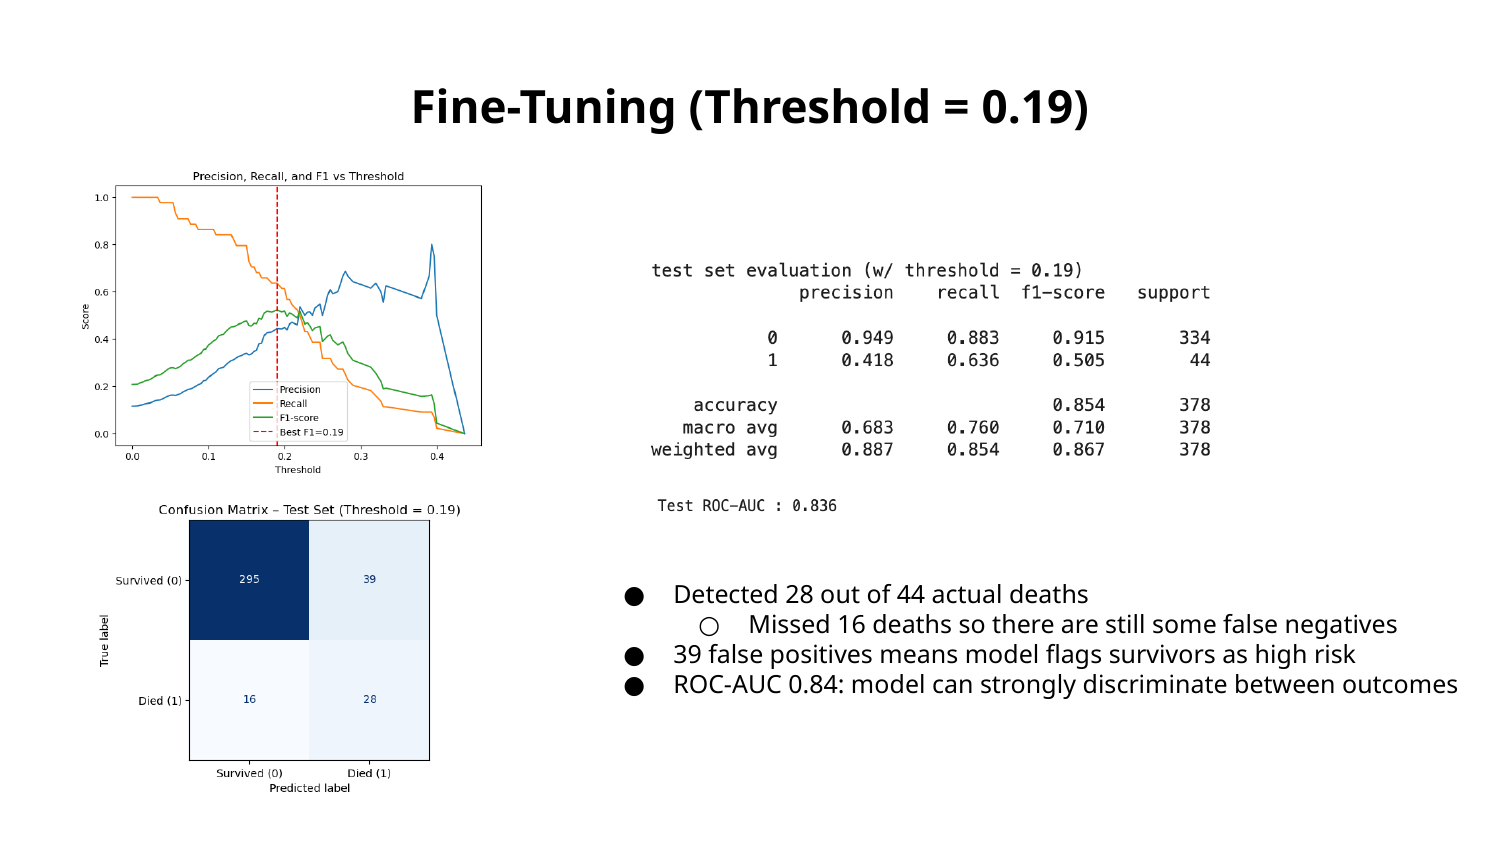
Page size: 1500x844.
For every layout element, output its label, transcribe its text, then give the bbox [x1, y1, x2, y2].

picture [73, 165, 487, 481]
title Fine-Tuning (Threshold = 0.19) [74, 62, 1426, 155]
picture [636, 241, 1251, 517]
picture [92, 495, 468, 801]
text_box Detected 28 out of 44 actual deaths Missed 16 deaths so there are still some false negatives 39 false positives means model flags survivors as high risk ROC-AUC 0.84: model can strongly discriminate between outcomes [583, 564, 1482, 744]
